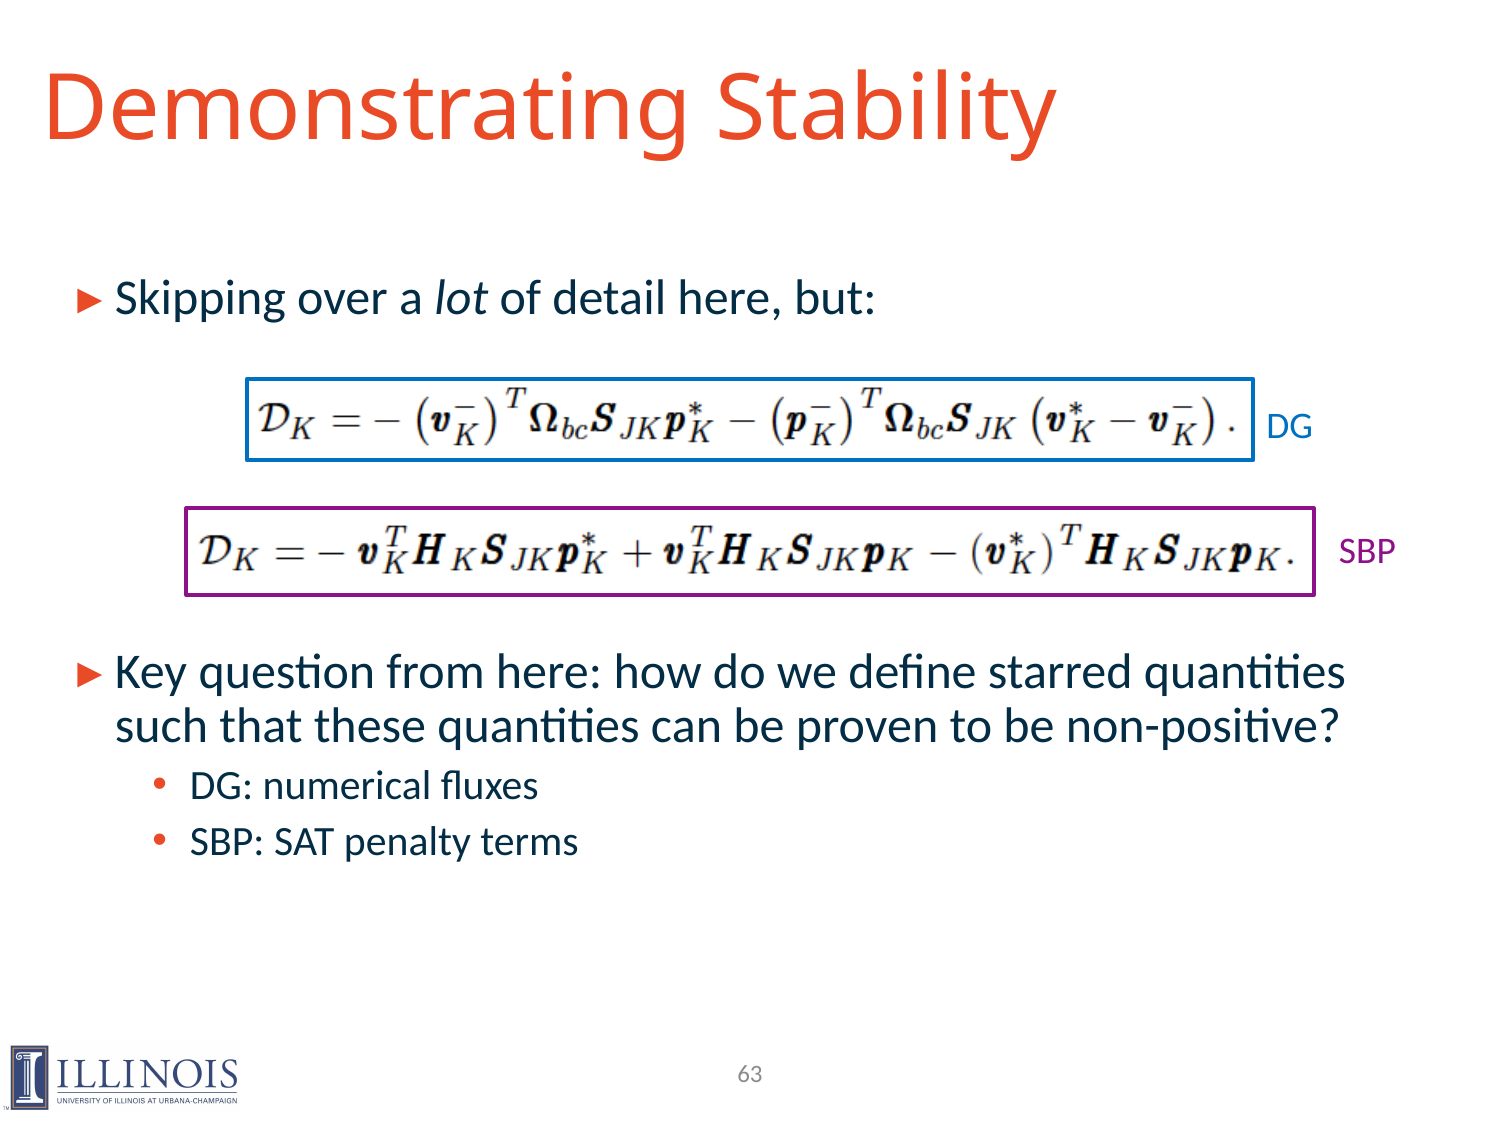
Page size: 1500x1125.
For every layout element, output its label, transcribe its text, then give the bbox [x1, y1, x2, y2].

picture [0, 1042, 241, 1113]
text_box Skipping over a lot of detail here, but: Key question from here: how do we define starred quantities such that these quantities can be proven to be non-positive? DG: numerical fluxes SBP: SAT penalty terms [62, 182, 1407, 1016]
slide_number 63 [718, 1042, 782, 1103]
text_box DG [1252, 393, 1328, 453]
picture [188, 510, 1312, 593]
title Demonstrating Stability [26, 36, 1438, 183]
text_box SBP [1324, 518, 1411, 579]
picture [248, 380, 1252, 459]
